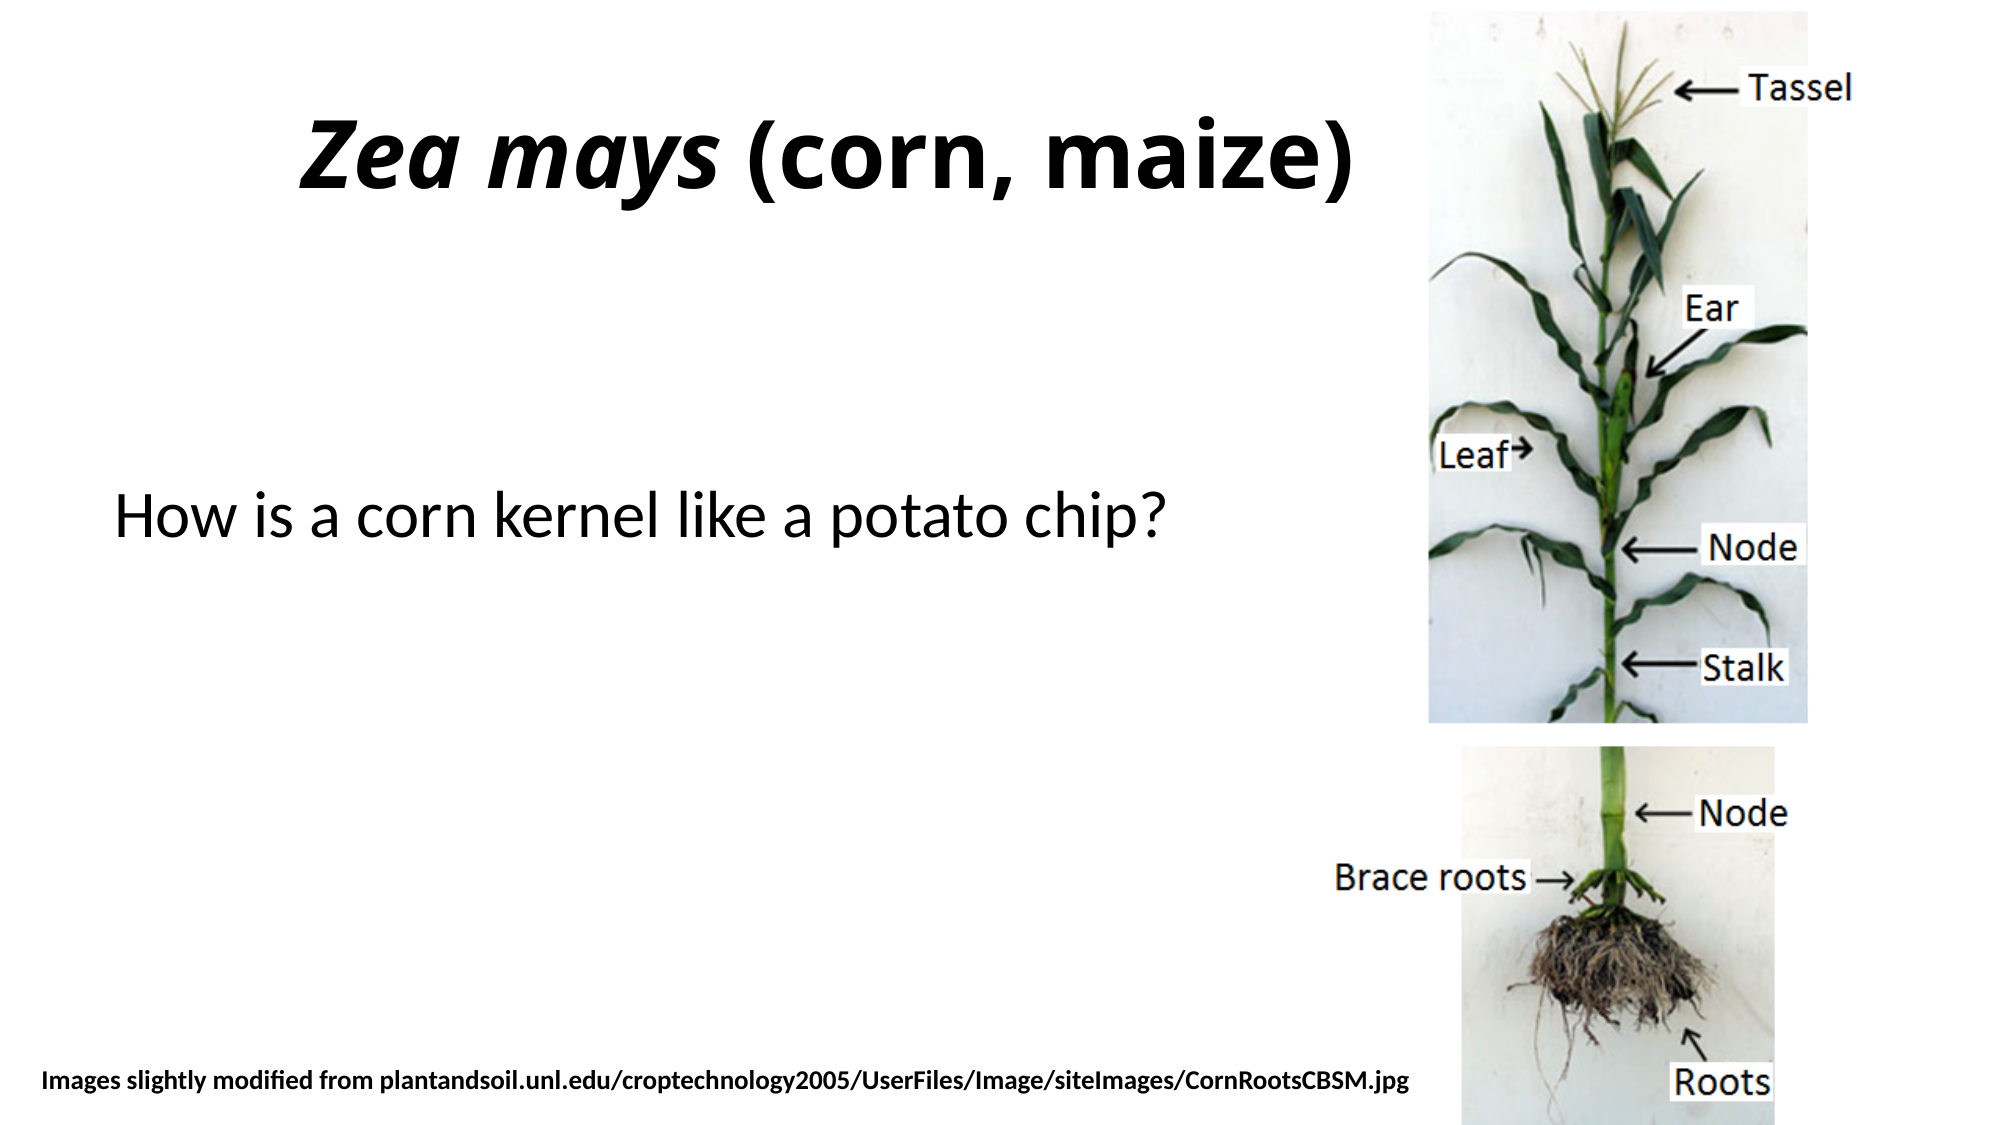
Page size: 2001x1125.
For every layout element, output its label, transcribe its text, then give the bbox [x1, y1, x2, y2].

text_box Images slightly modified from plantandsoil.unl.edu/croptechnology2005/UserFiles/Image/siteImages/CornRootsCBSM.jpg [26, 1054, 1332, 1102]
picture [1332, 745, 1800, 1125]
title Zea mays (corn, maize) [287, 64, 1400, 252]
picture [1421, 0, 1855, 725]
list How is a corn kernel like a potato chip? [99, 472, 1350, 671]
